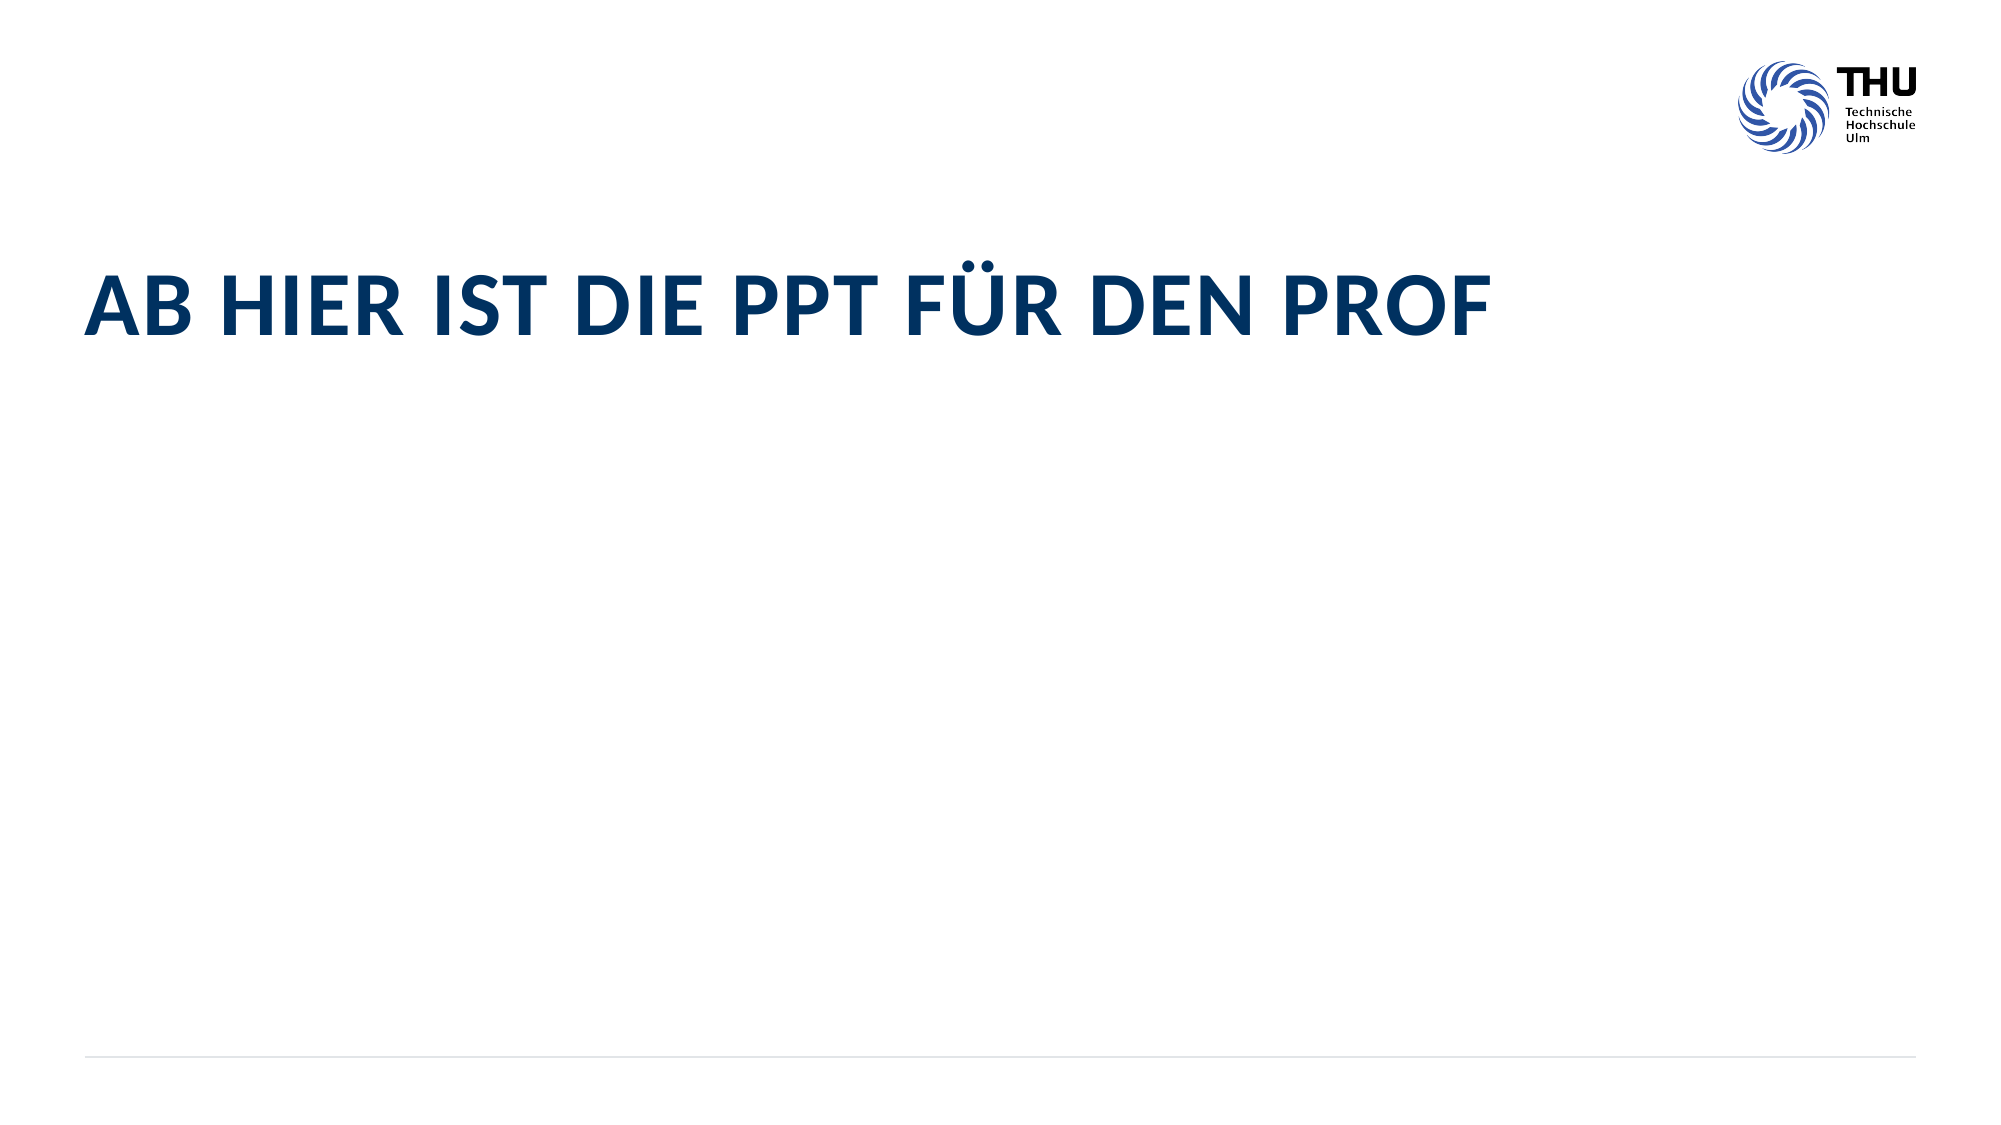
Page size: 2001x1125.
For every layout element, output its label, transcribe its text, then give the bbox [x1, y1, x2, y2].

picture [1738, 61, 1916, 154]
title AB HIER IST DIE PPT FÜR DEN PROF [84, 256, 1783, 494]
